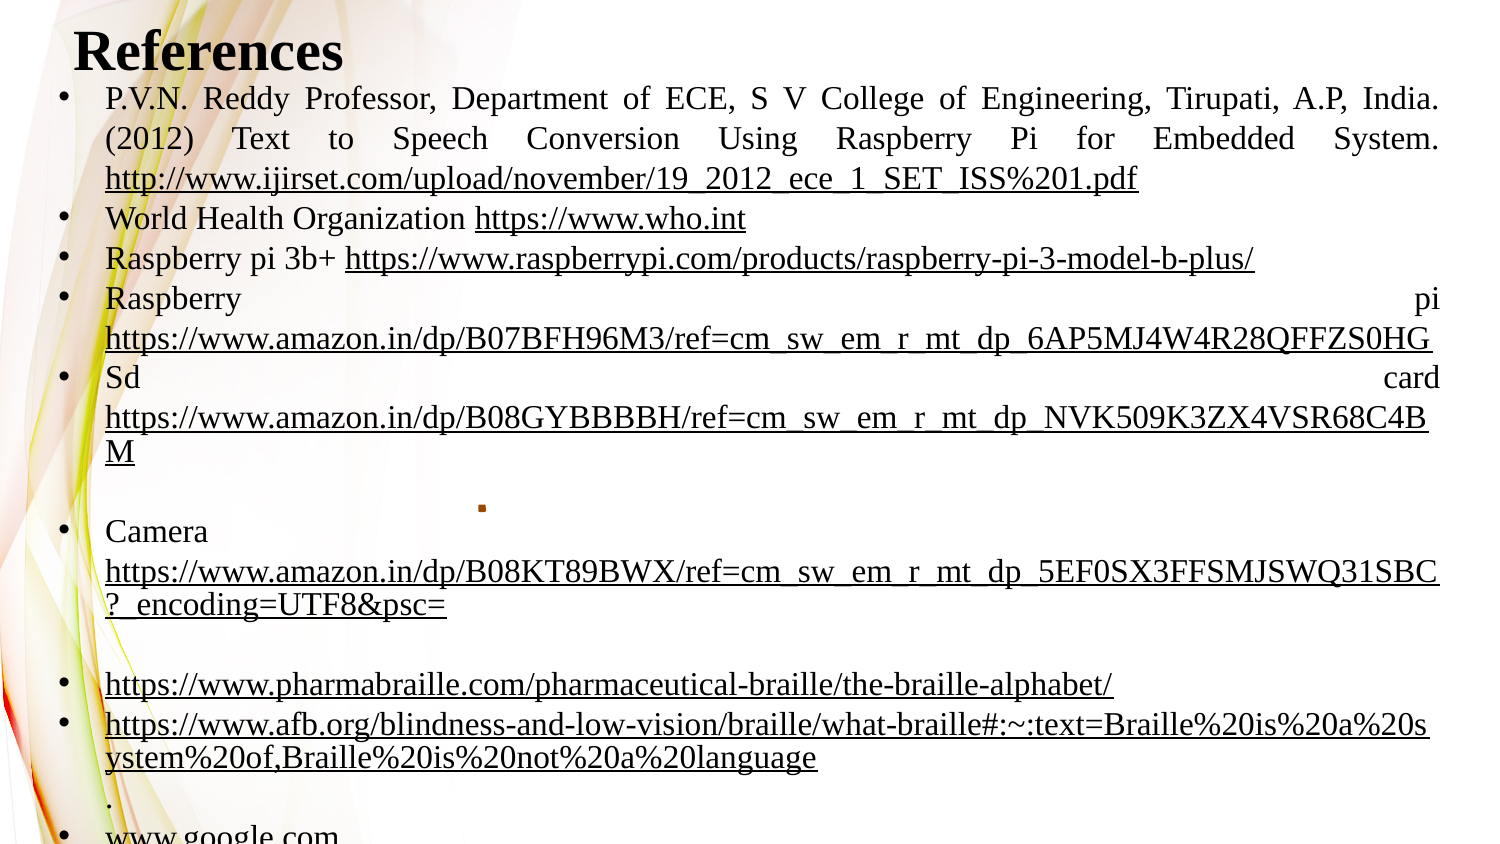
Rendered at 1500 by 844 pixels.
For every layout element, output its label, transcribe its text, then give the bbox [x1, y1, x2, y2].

text_box References [0, 0, 460, 90]
text_box P.V.N. Reddy Professor, Department of ECE, S V College of Engineering, Tirupati, A.P, India.(2012) Text to Speech Conversion Using Raspberry Pi for Embedded System. http://www.ijirset.com/upload/november/19_2012_ece_1_SET_ISS%201.pdf World Health Organization https://www.who.int Raspberry pi 3b+ https://www.raspberrypi.com/products/raspberry-pi-3-model-b-plus/ Raspberry pi https://www.amazon.in/dp/B07BFH96M3/ref=cm_sw_em_r_mt_dp_6AP5MJ4W4R28QFFZS0HG Sd card https://www.amazon.in/dp/B08GYBBBBH/ref=cm_sw_em_r_mt_dp_NVK509K3ZX4VSR68C4BM Camera https://www.amazon.in/dp/B08KT89BWX/ref=cm_sw_em_r_mt_dp_5EF0SX3FFSMJSWQ31SBC?_encoding=UTF8&psc= https://www.pharmabraille.com/pharmaceutical-braille/the-braille-alphabet/ https://www.afb.org/blindness-and-low-vision/braille/what-braille#:~:text=Braille%20is%20a%20system%20of,Braille%20is%20not%20a%20language. www.google.com www.raspberry.io [43, 68, 1457, 803]
picture [0, 0, 1500, 844]
